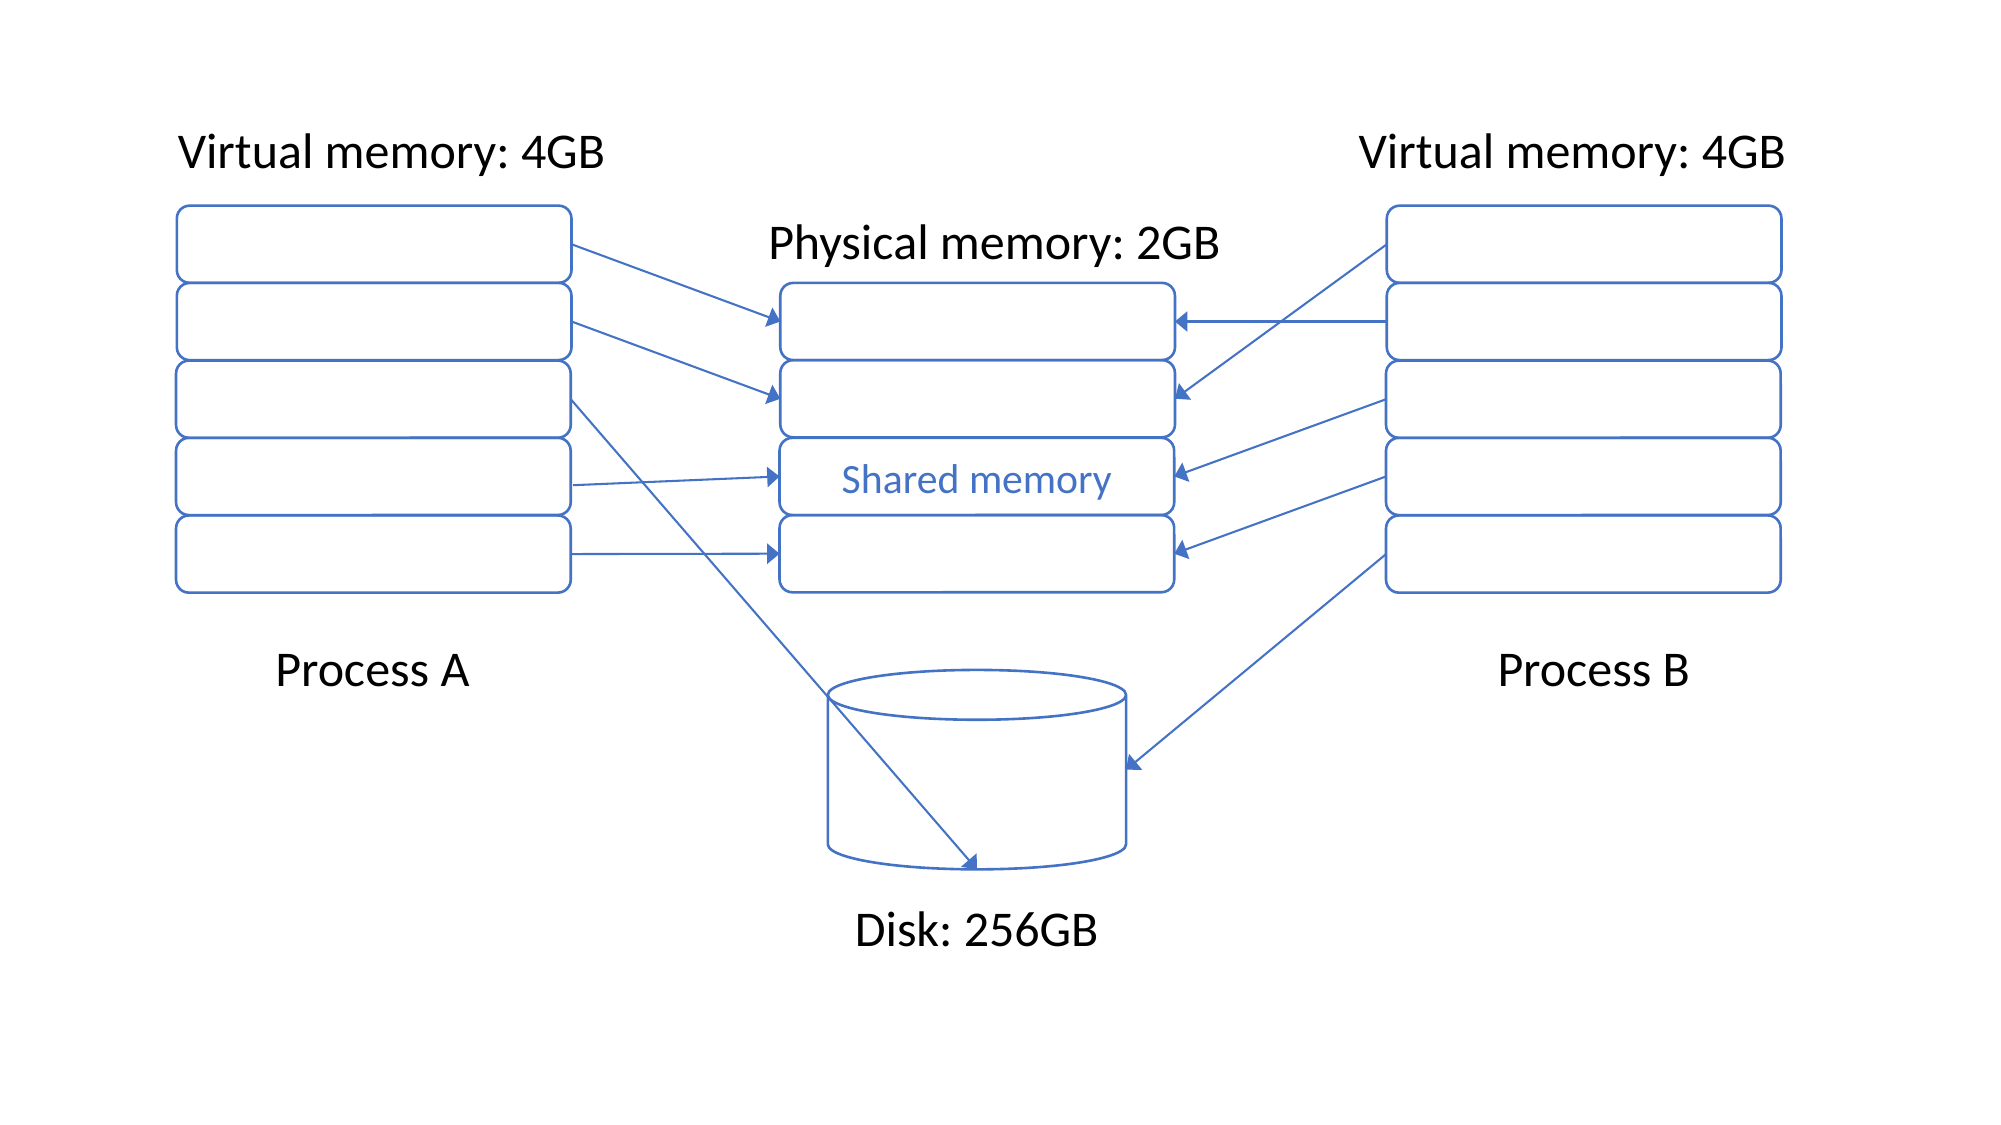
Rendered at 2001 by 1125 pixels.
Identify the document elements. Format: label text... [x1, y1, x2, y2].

text_box [174, 359, 571, 438]
text_box [826, 668, 1128, 871]
text_box Virtual memory: 4GB [1343, 113, 1838, 192]
text_box [175, 281, 571, 360]
text_box Process B [1482, 631, 1781, 709]
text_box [570, 399, 828, 770]
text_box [1126, 554, 1387, 770]
text_box Disk: 256GB [809, 892, 1144, 970]
text_box [828, 513, 1174, 594]
text_box [174, 436, 570, 515]
text_box [781, 283, 1174, 360]
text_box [1174, 476, 1387, 554]
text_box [571, 321, 781, 399]
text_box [1174, 244, 1387, 321]
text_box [1174, 322, 1387, 399]
text_box Process A [260, 631, 559, 709]
text_box [1387, 436, 1783, 515]
title Virtual memory: 4GB [162, 113, 657, 192]
text_box [781, 358, 1174, 438]
text_box [1387, 513, 1783, 595]
text_box [1387, 281, 1784, 360]
text_box Shared memory [828, 436, 1174, 515]
text_box [1385, 204, 1784, 283]
text_box Physical memory: 2GB [753, 204, 1247, 283]
text_box [175, 204, 574, 283]
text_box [571, 244, 781, 321]
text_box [573, 476, 780, 486]
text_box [1174, 399, 1387, 476]
text_box [174, 513, 570, 595]
text_box [1387, 359, 1783, 438]
